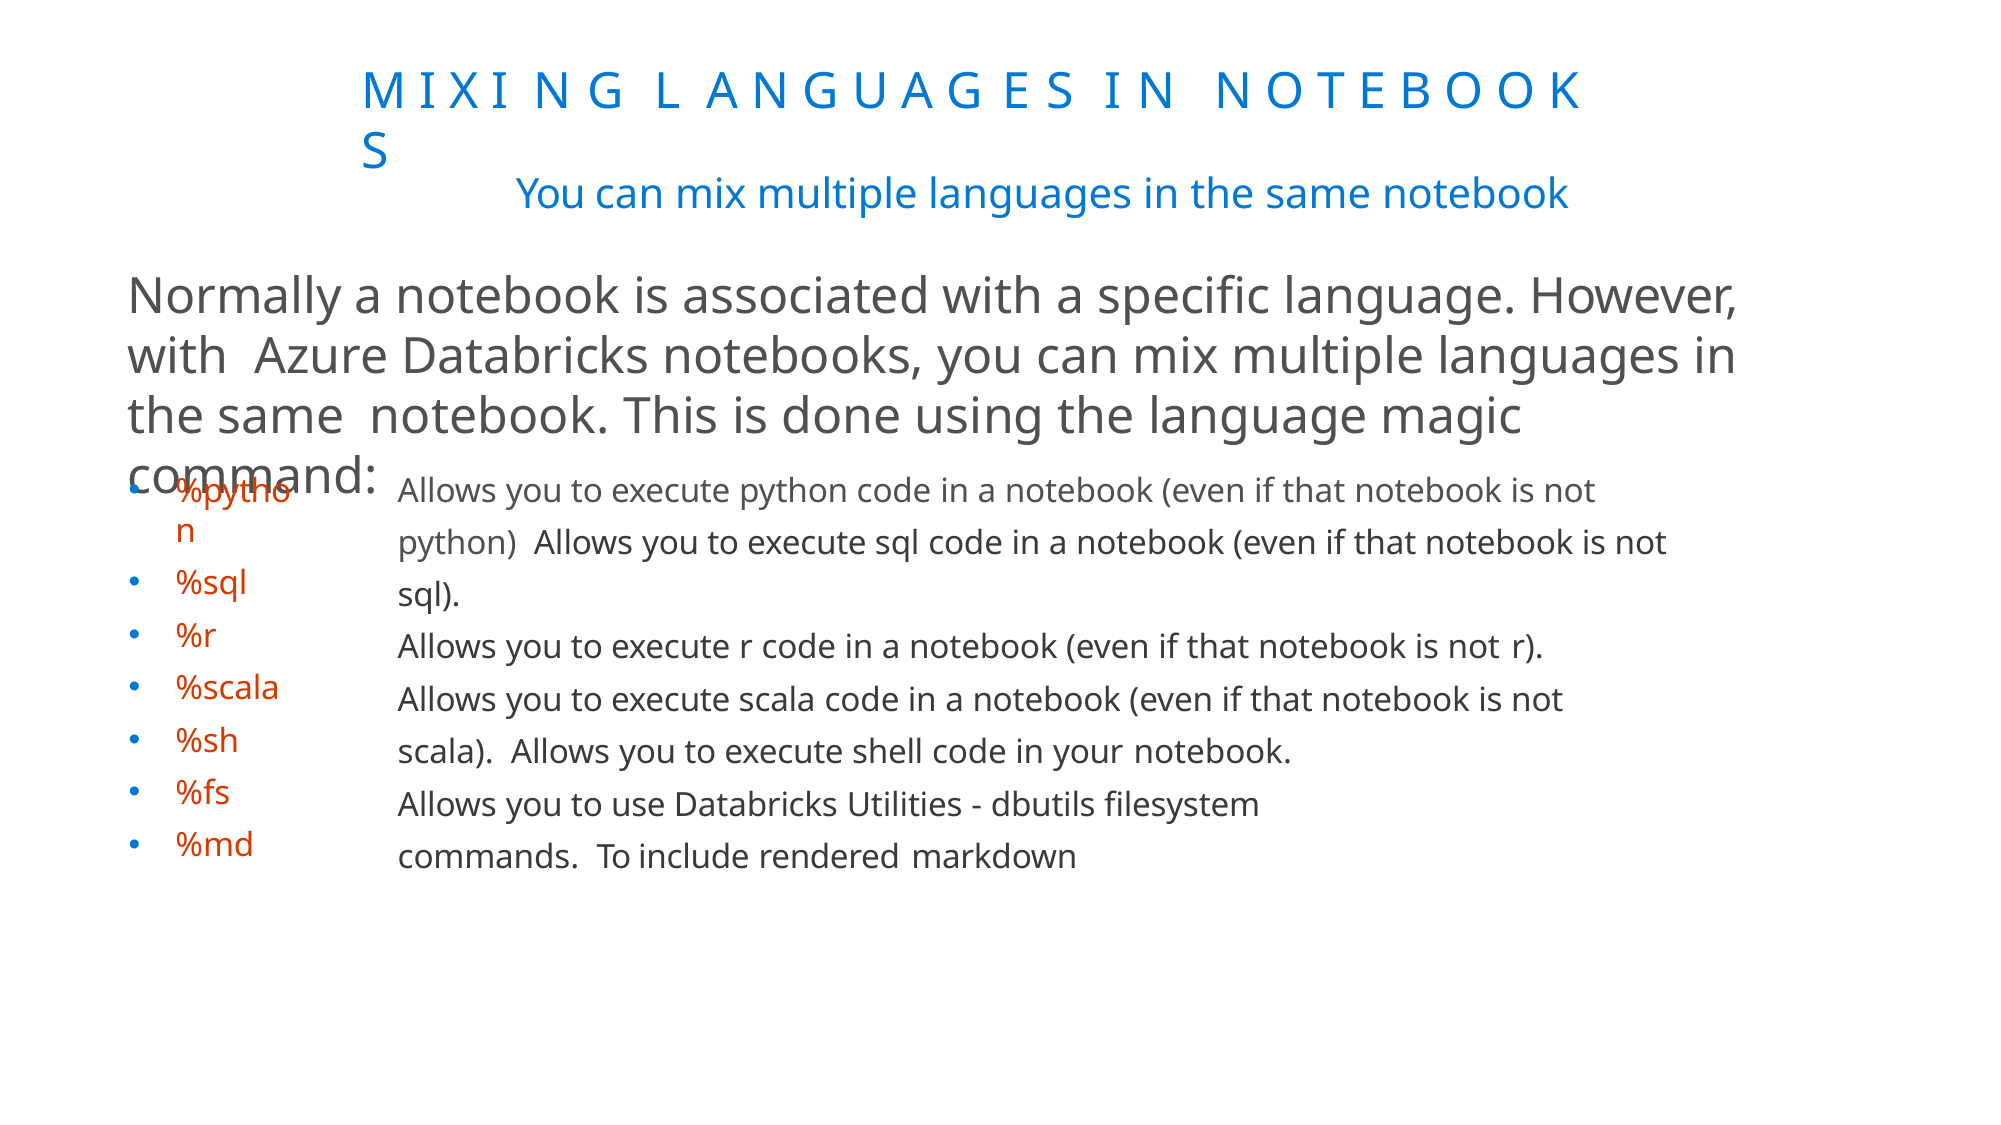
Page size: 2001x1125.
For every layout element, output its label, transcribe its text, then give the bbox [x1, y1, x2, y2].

text_box Allows you to execute python code in a notebook (even if that notebook is not python) Allows you to execute sql code in a notebook (even if that notebook is not sql). Allows you to execute r code in a notebook (even if that notebook is not r). Allows you to execute scala code in a notebook (even if that notebook is not scala). Allows you to execute shell code in your notebook. Allows you to use Databricks Utilities - dbutils filesystem commands. To include rendered markdown [395, 454, 1674, 875]
text_box %python %sql %r %scala %sh %fs %md [126, 454, 309, 864]
title M I X I N G L A N G U A G E S I N N O T E B O O K S [358, 22, 1624, 164]
text_box You can mix multiple languages in the same notebook Normally a notebook is associated with a specific language. However, with Azure Databricks notebooks, you can mix multiple languages in the same notebook. This is done using the language magic command: [125, 164, 1764, 504]
